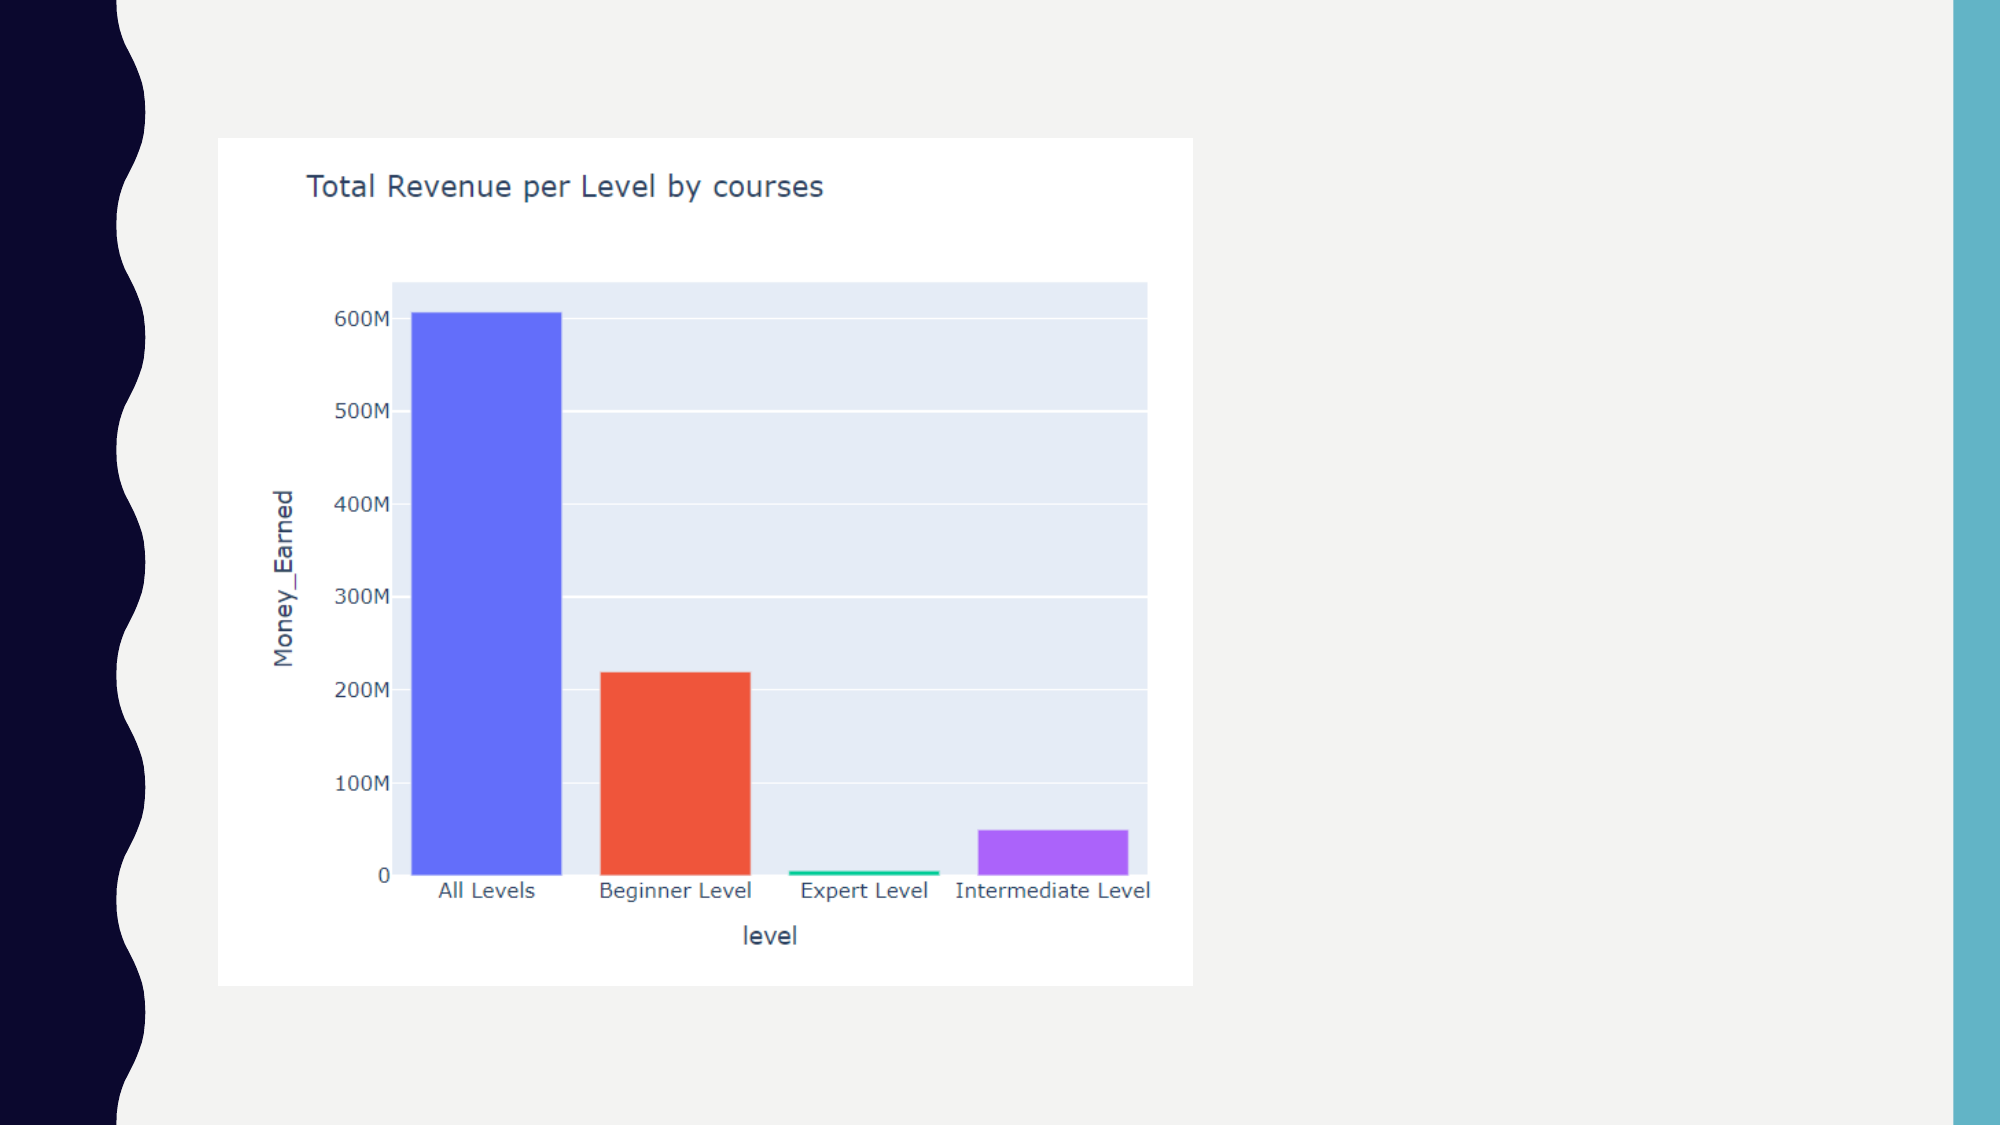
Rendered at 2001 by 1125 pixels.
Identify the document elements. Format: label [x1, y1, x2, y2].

picture [218, 138, 1193, 987]
